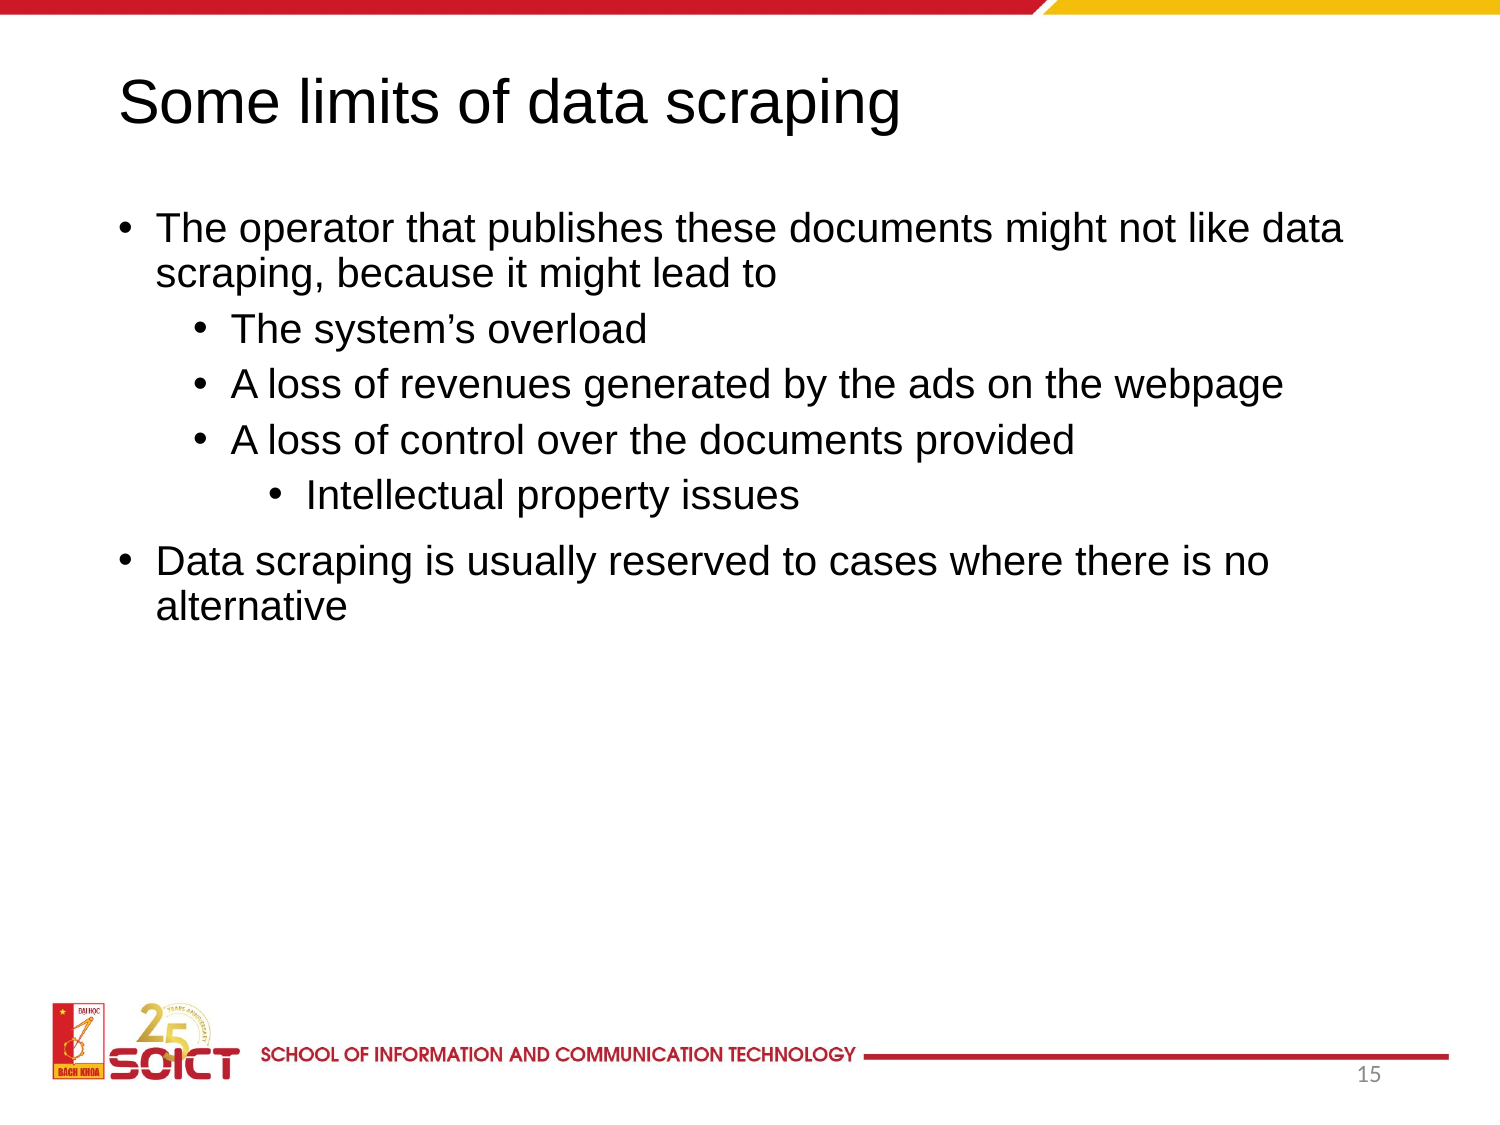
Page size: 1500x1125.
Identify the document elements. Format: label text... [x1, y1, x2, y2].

slide_number 15 [1059, 1042, 1397, 1103]
list The operator that publishes these documents might not like data scraping, because it might lead to The system’s overload A loss of revenues generated by the ads on the webpage A loss of control over the documents provided Intellectual property issues Data scraping is usually reserved to cases where there is no alternative [103, 199, 1397, 1014]
picture [0, 0, 1500, 1125]
title Some limits of data scraping [103, 29, 1397, 179]
